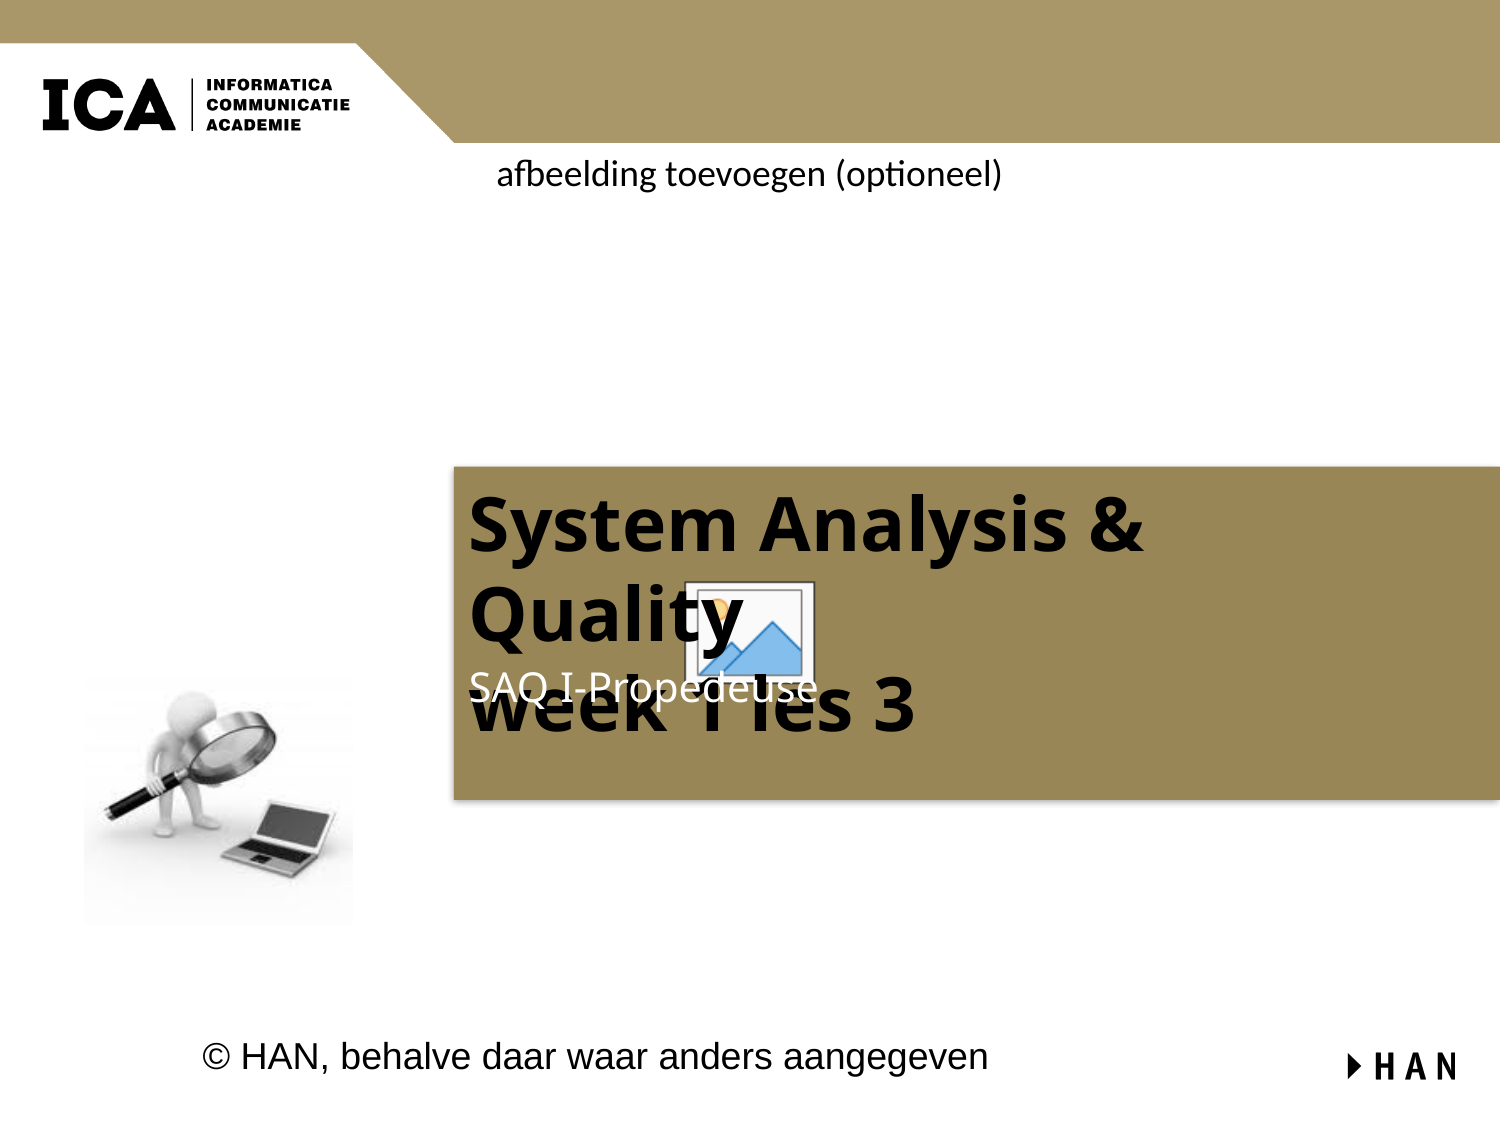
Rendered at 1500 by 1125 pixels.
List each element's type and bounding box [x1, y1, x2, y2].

picture [0, 141, 1500, 1125]
